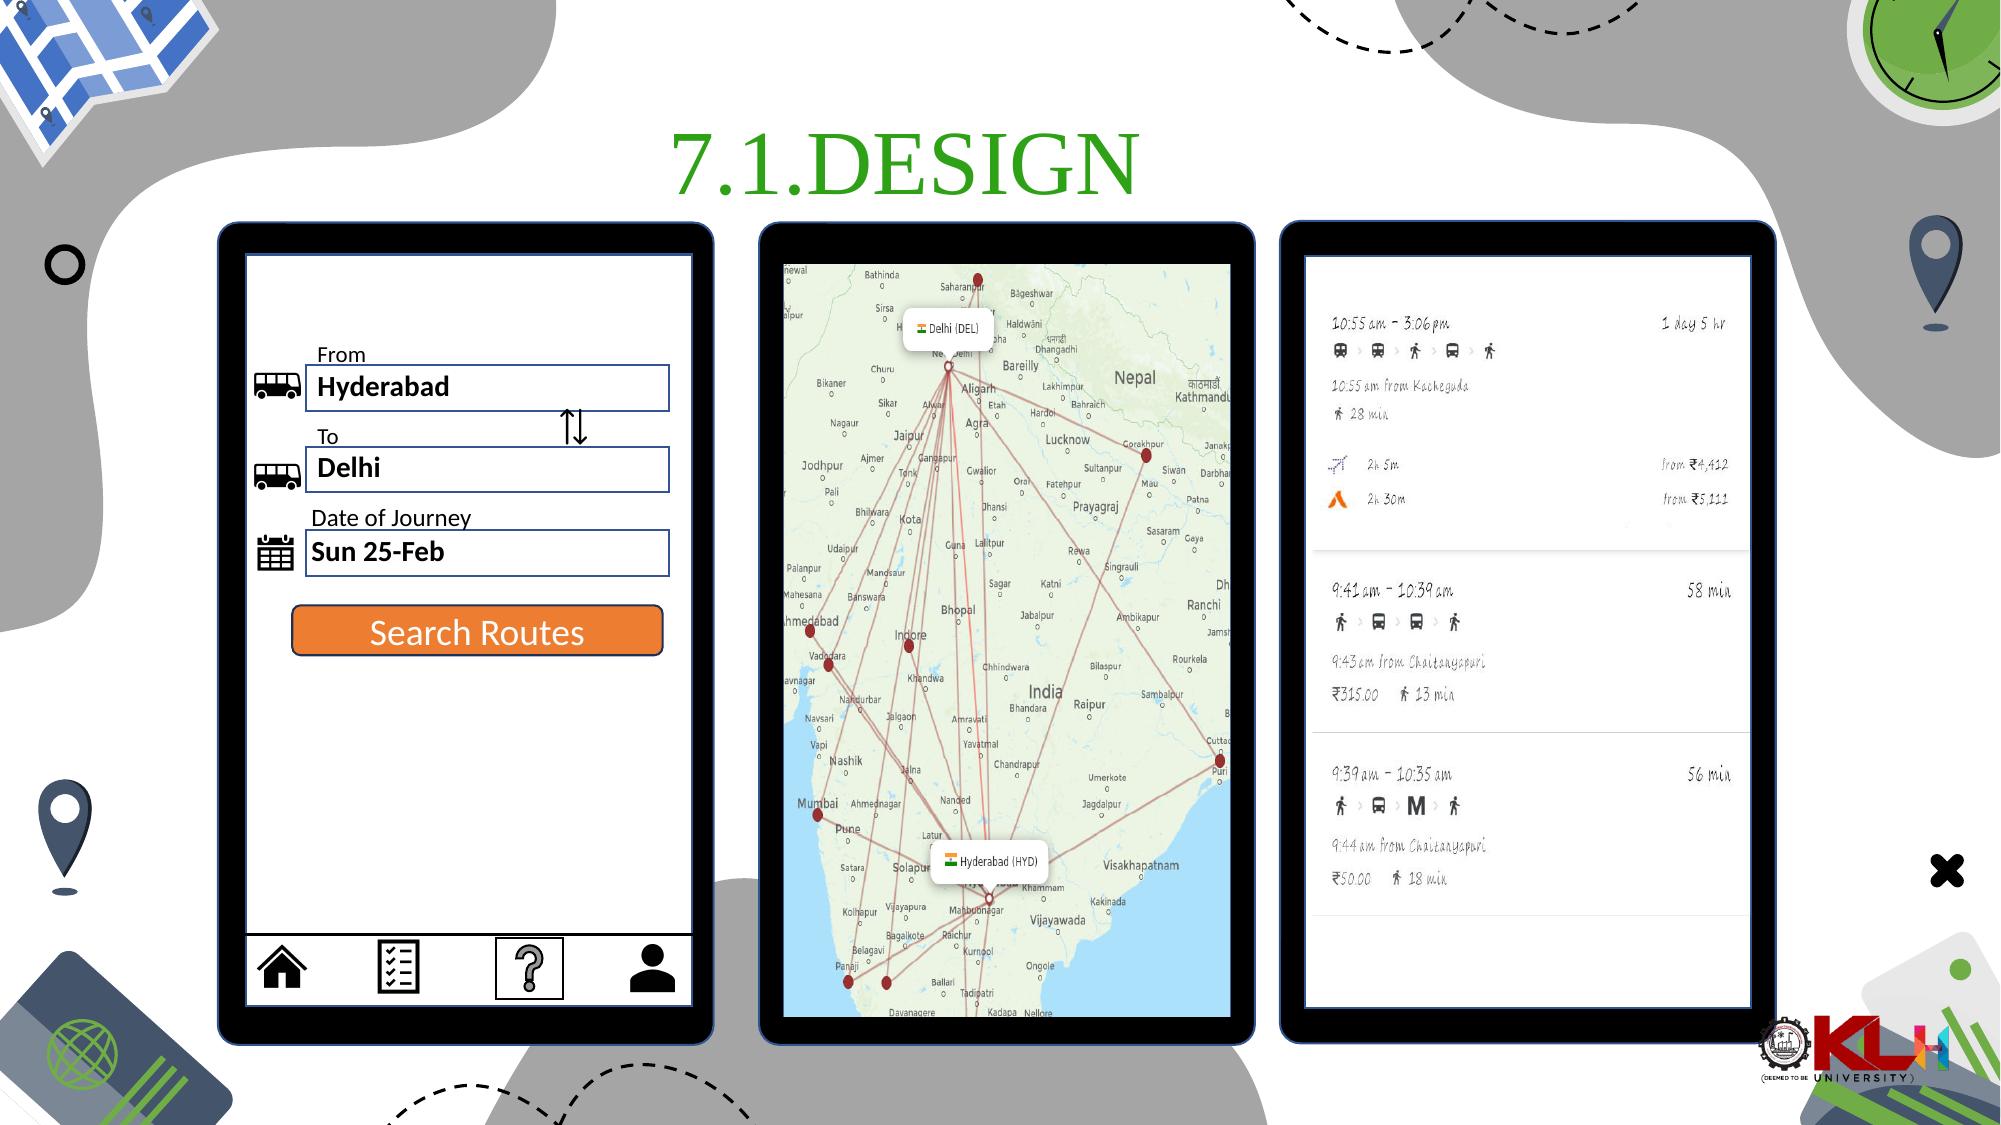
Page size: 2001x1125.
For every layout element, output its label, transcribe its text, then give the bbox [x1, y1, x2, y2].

text_box Search Routes [291, 604, 664, 657]
text_box From Hyderabad [302, 332, 663, 410]
picture [252, 451, 303, 502]
text_box [305, 446, 670, 493]
text_box [245, 936, 693, 1007]
picture [366, 934, 431, 999]
text_box To Delhi [302, 413, 663, 492]
text_box [1304, 255, 1752, 1009]
picture [554, 407, 593, 446]
picture [1754, 953, 1955, 1105]
picture [783, 264, 1231, 1017]
picture [252, 360, 303, 411]
picture [618, 934, 686, 1002]
picture [1312, 550, 1751, 916]
text_box [245, 253, 693, 933]
text_box [1278, 219, 1777, 1045]
text_box Date of Journey Sun 25-Feb [296, 494, 585, 575]
picture [1308, 292, 1748, 528]
text_box [495, 937, 564, 1000]
picture [250, 527, 301, 578]
text_box [216, 221, 715, 1046]
title 7.1.DESIGN [406, 95, 1405, 221]
text_box [758, 221, 1256, 1046]
picture [253, 937, 311, 995]
text_box [305, 529, 670, 577]
text_box [593, 364, 670, 412]
